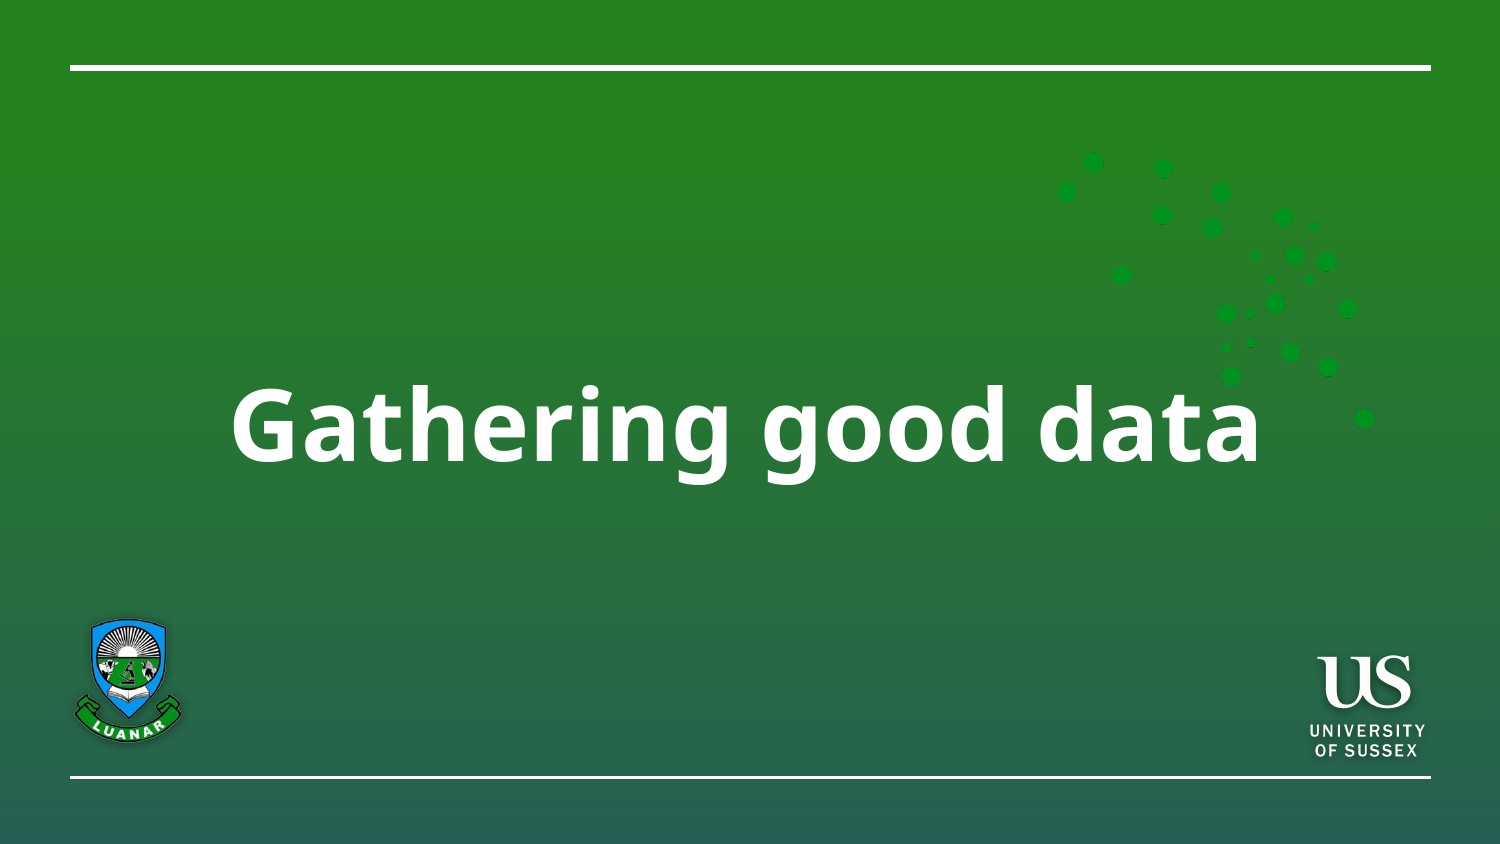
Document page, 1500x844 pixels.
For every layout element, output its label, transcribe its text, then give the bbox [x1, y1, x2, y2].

picture [66, 610, 194, 755]
title Gathering good data [66, 296, 1428, 550]
picture [955, 30, 1477, 550]
picture [1299, 638, 1434, 774]
